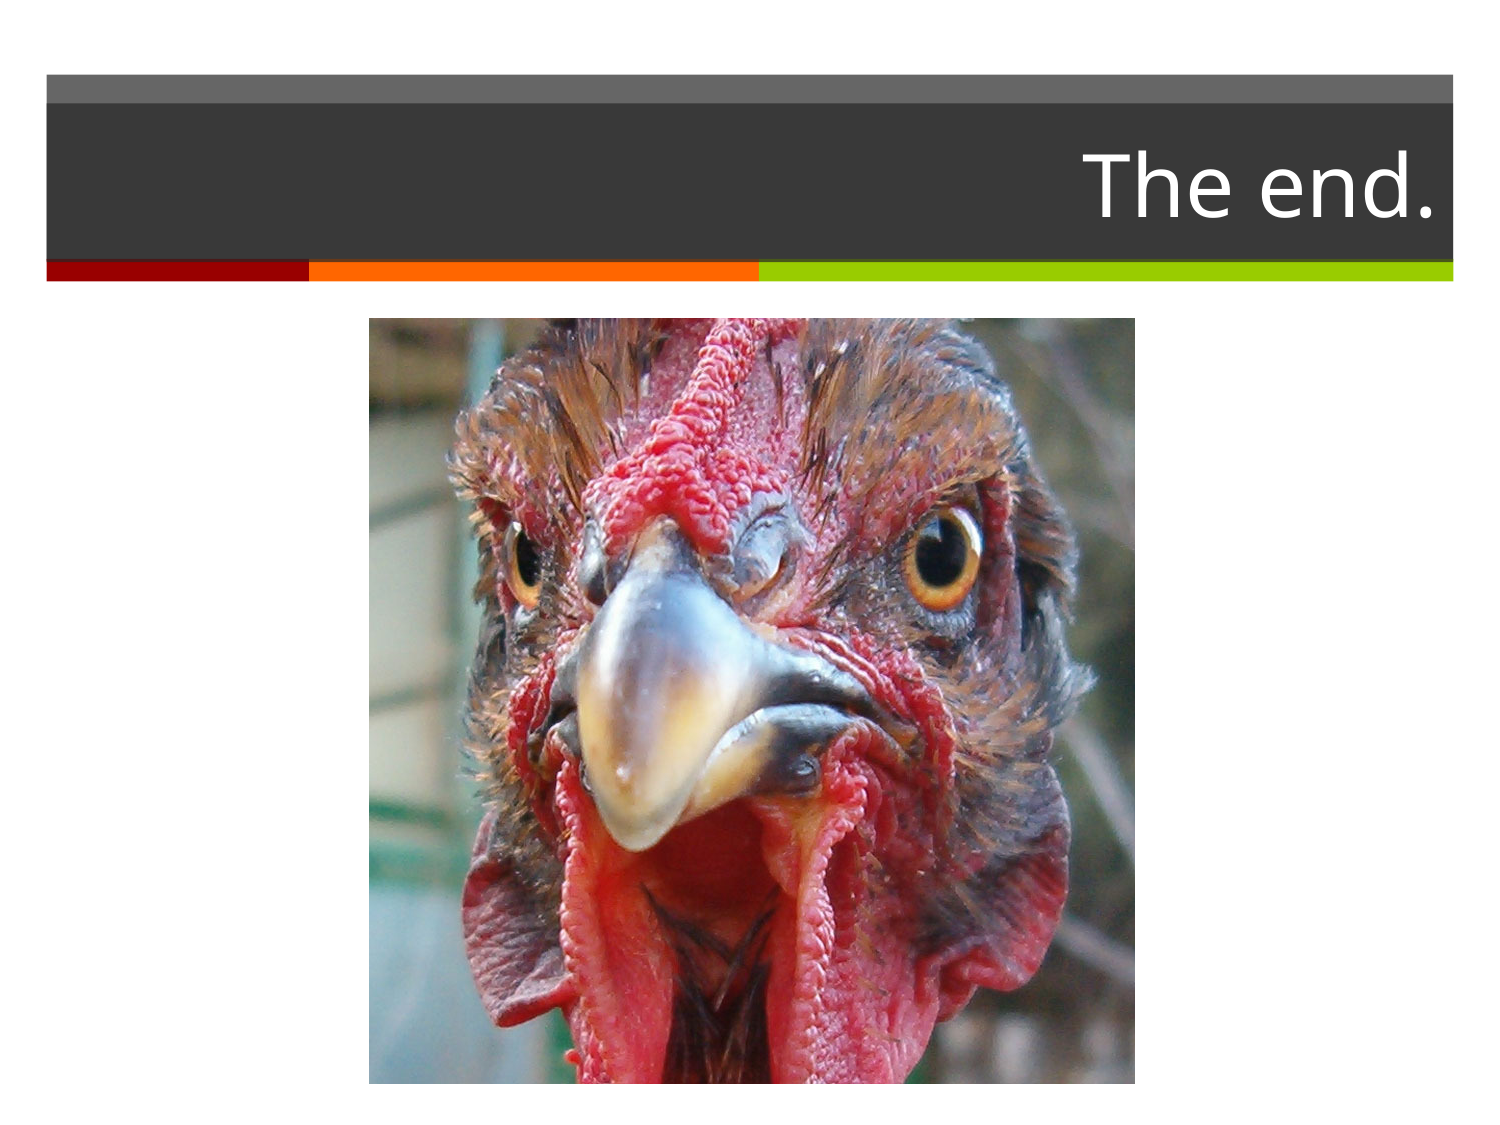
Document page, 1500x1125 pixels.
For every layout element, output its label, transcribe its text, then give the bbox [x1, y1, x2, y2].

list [73, 317, 1431, 1085]
title The end. [46, 103, 1454, 263]
